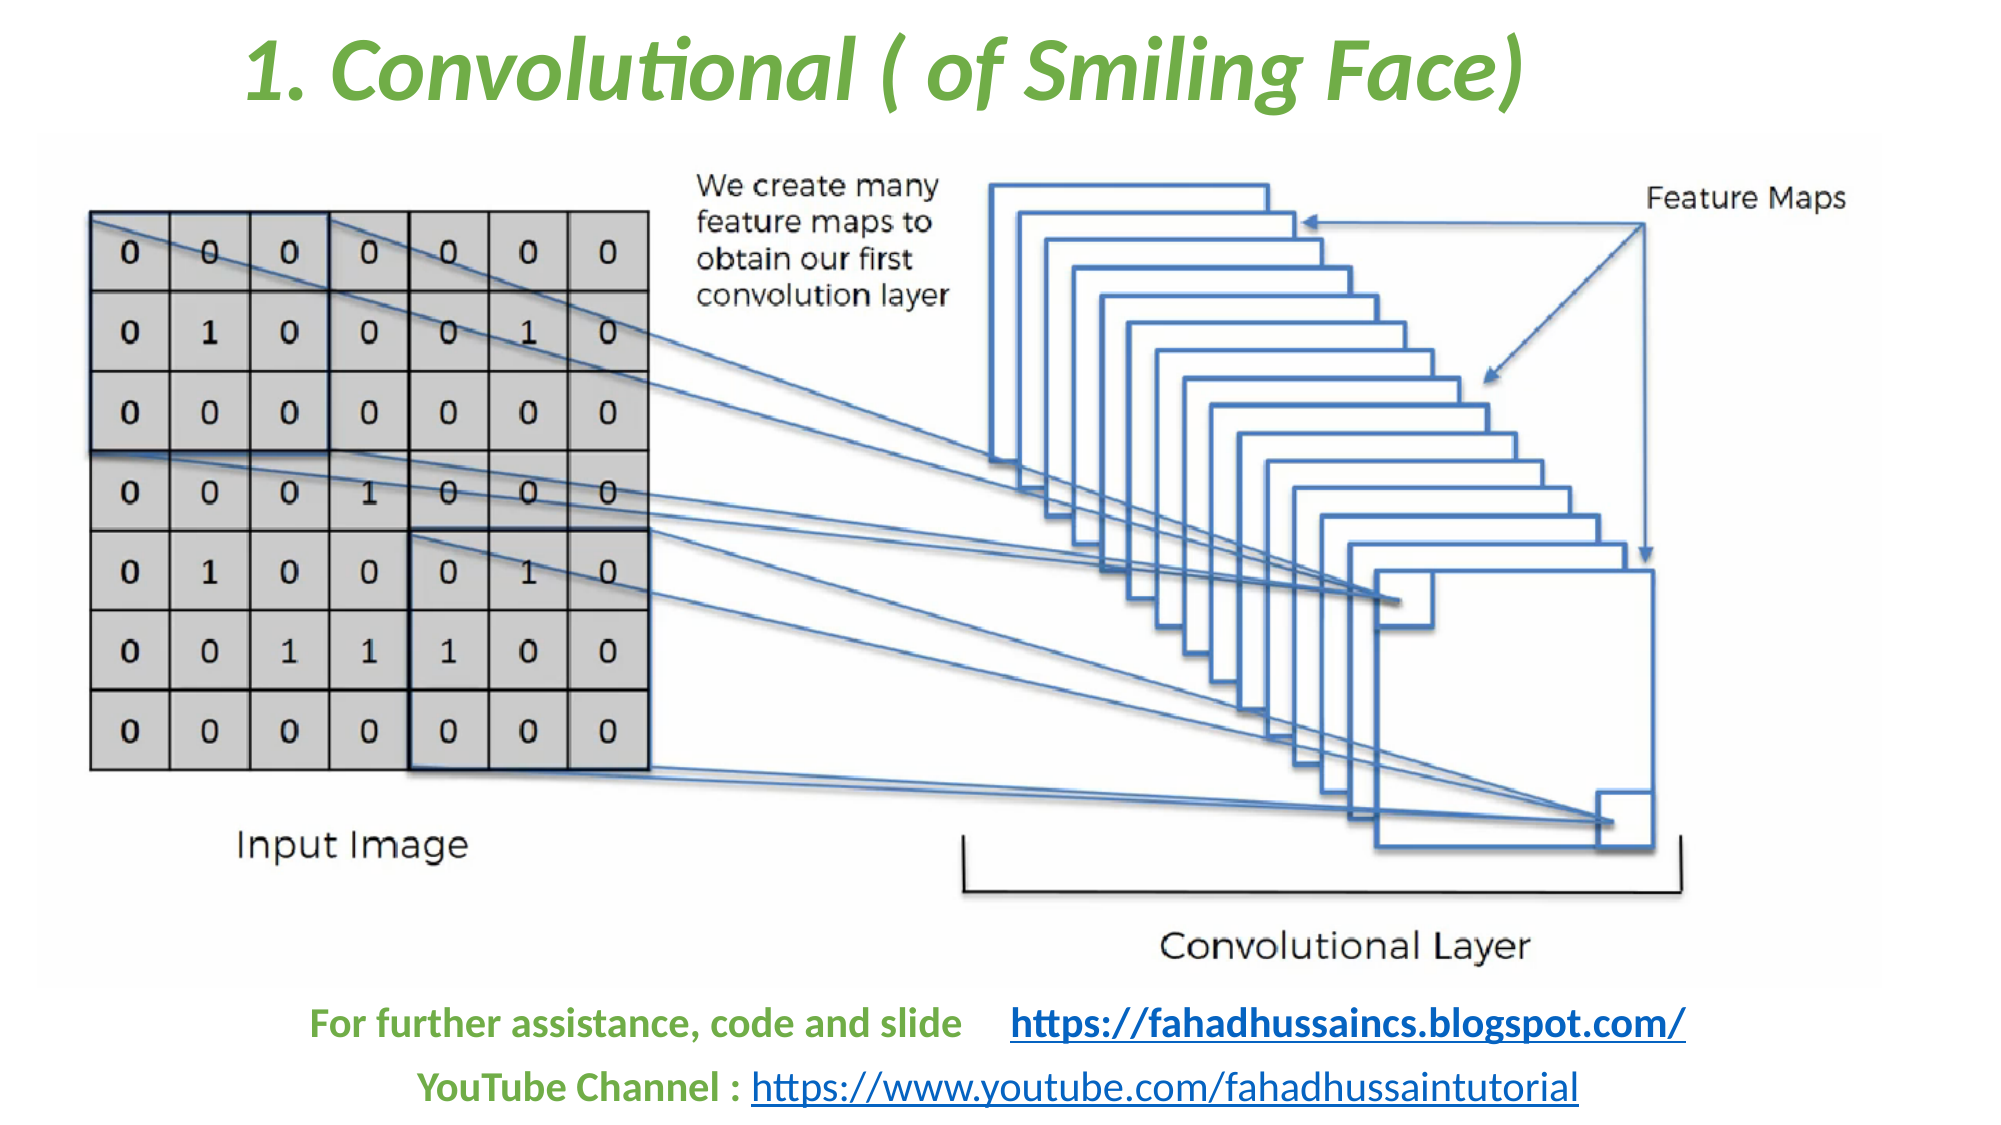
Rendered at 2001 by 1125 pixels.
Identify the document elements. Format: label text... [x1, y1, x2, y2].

subtitle For further assistance, code and slide https://fahadhussaincs.blogspot.com/ YouTube Channel : https://www.youtube.com/fahadhussaintutorial [18, 993, 1978, 1118]
text_box 1. Convolutional ( of Smiling Face) [223, 1, 1564, 127]
picture [37, 133, 1882, 988]
